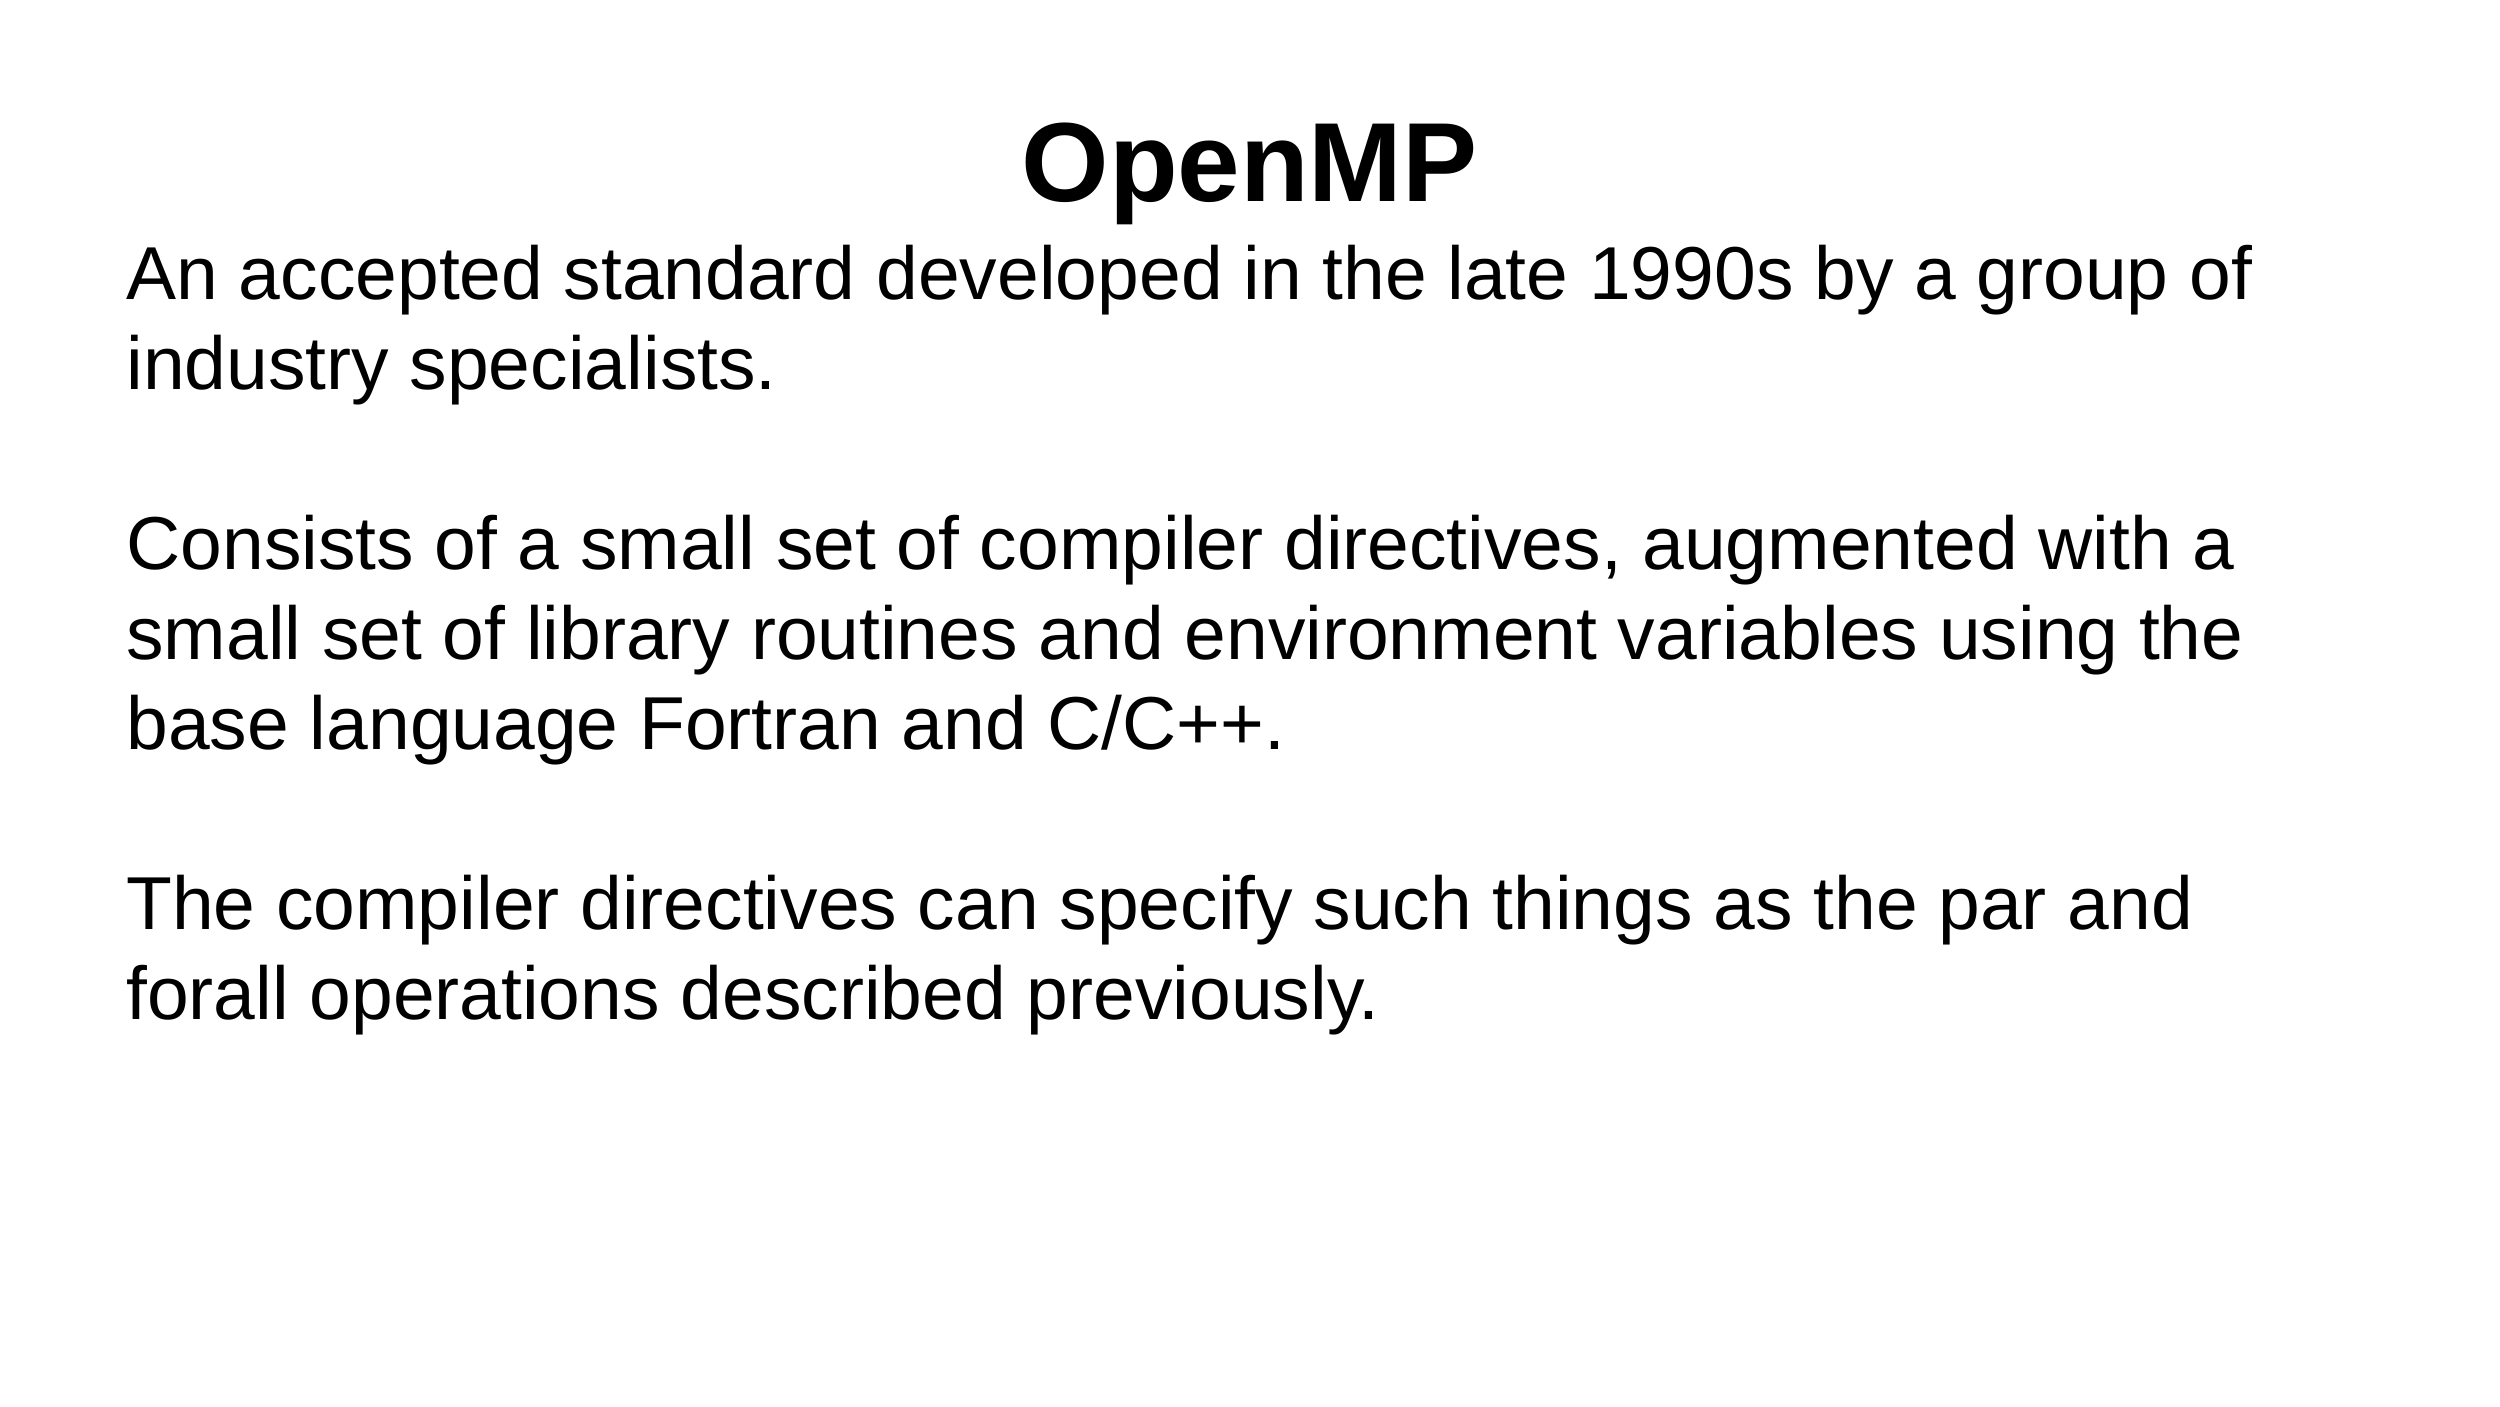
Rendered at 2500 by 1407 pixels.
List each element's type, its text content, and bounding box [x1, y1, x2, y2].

text_box OpenMP An accepted standard developed in the late 1990s by a group of industry specialists. Consists of a small set of compiler directives, augmented with a small set of library routines and environment variables using the base language Fortran and C/C++. The compiler directives can specify such things as the par and forall operations described previously. [104, 78, 2396, 1136]
